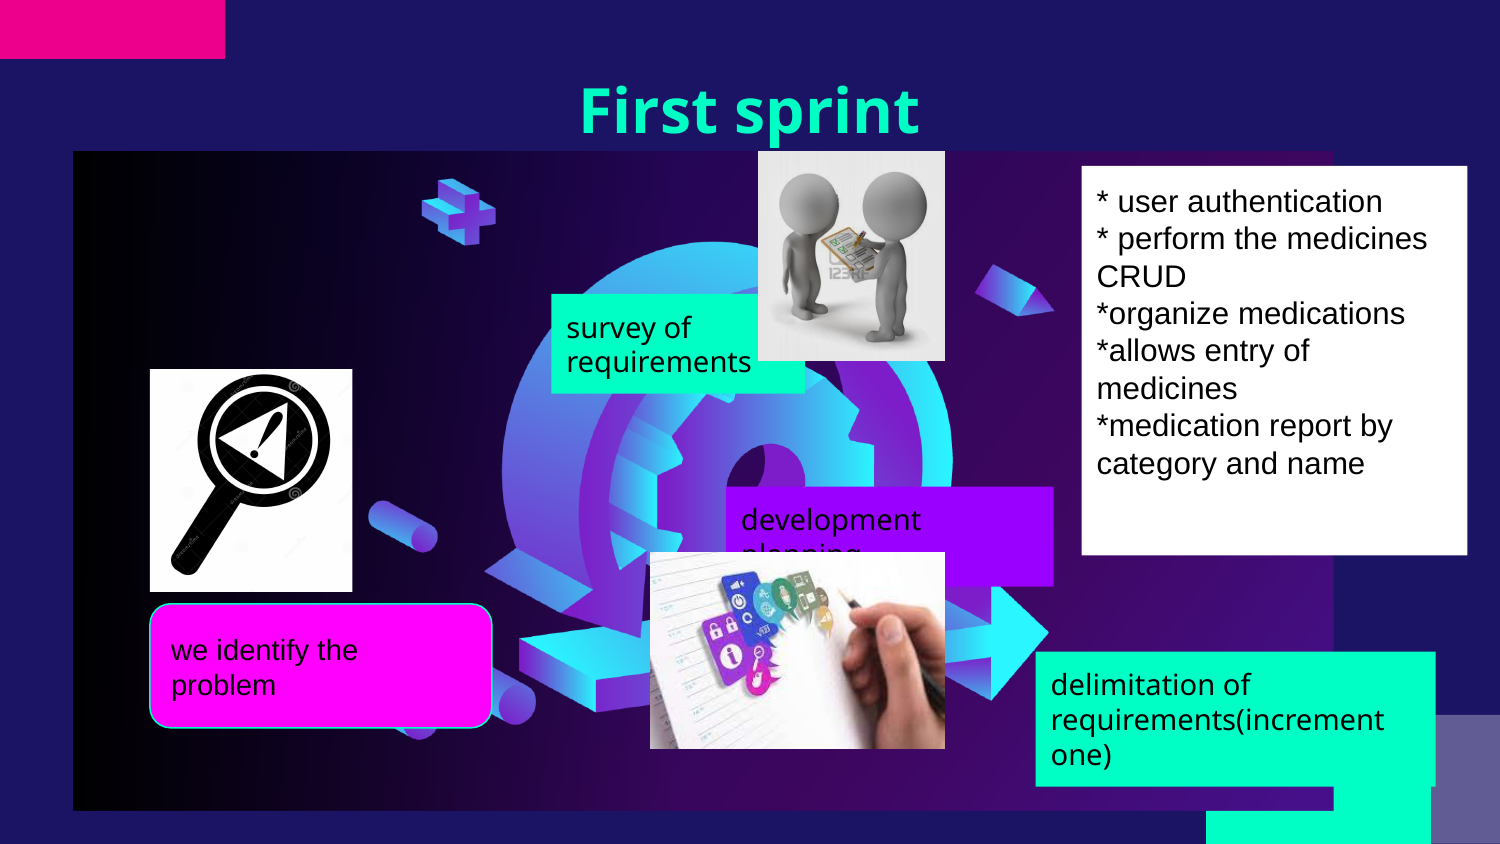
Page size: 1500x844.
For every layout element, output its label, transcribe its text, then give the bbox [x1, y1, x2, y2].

title First sprint [209, 56, 1291, 149]
text_box * user authentication * perform the medicines CRUD *organize medications *allows entry of medicines *medication report by category and name [1339, 165, 1468, 556]
picture [70, 150, 1334, 811]
text_box delimitation of requirements(increment one) [1339, 651, 1436, 787]
